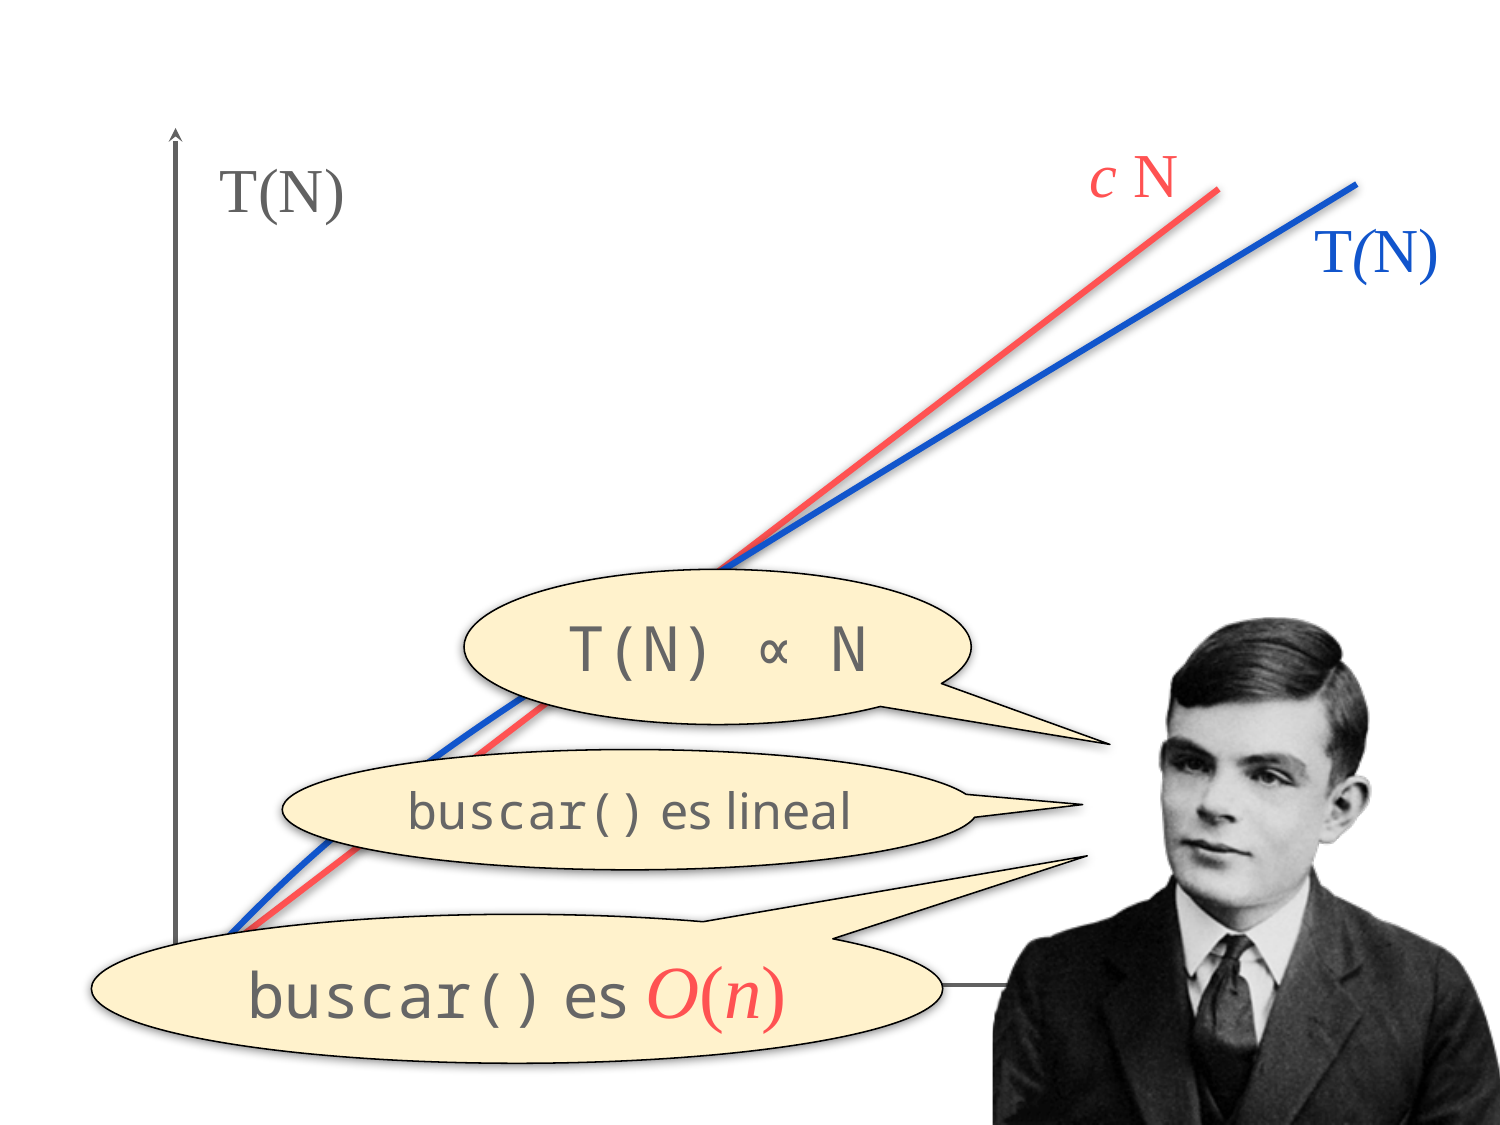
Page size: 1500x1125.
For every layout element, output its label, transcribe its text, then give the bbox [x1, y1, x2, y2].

picture [992, 617, 1500, 1125]
text_box T(N) [204, 135, 430, 187]
text_box buscar() es O(n) [91, 945, 942, 1064]
text_box T(N) [1299, 195, 1476, 291]
text_box c N [1074, 120, 1251, 216]
text_box [1223, 219, 1299, 276]
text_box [175, 188, 1219, 987]
